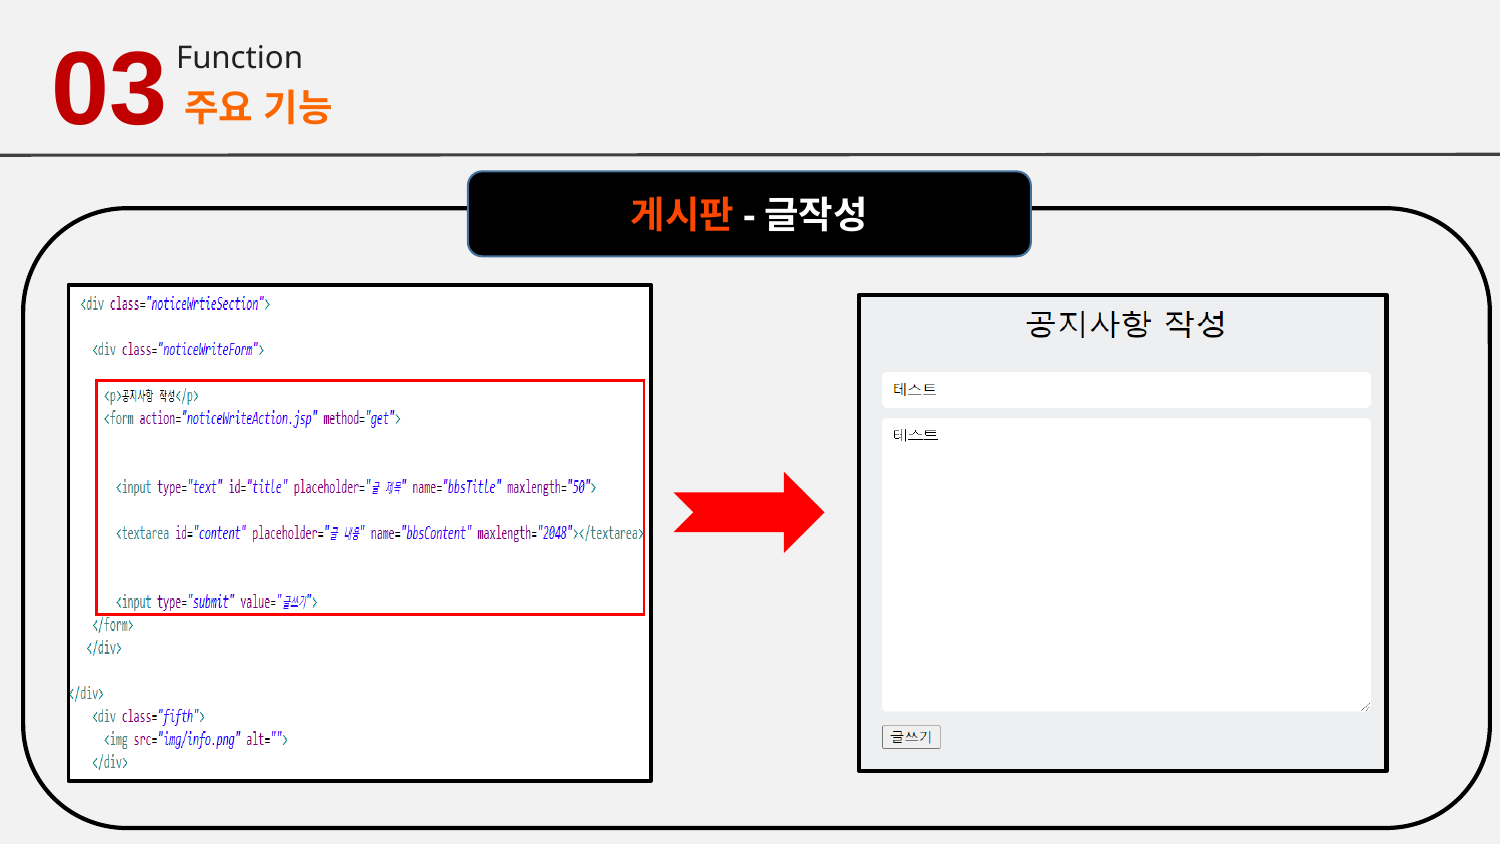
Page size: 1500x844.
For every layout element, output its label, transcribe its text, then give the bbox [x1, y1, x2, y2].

text_box 주요 기능 [193, 83, 371, 137]
text_box [22, 207, 1491, 830]
text_box 게시판-글작성 [466, 170, 1032, 258]
picture [861, 296, 1385, 769]
text_box 03 [36, 12, 193, 153]
text_box [676, 474, 823, 551]
picture [70, 286, 650, 779]
text_box Function [161, 29, 400, 83]
